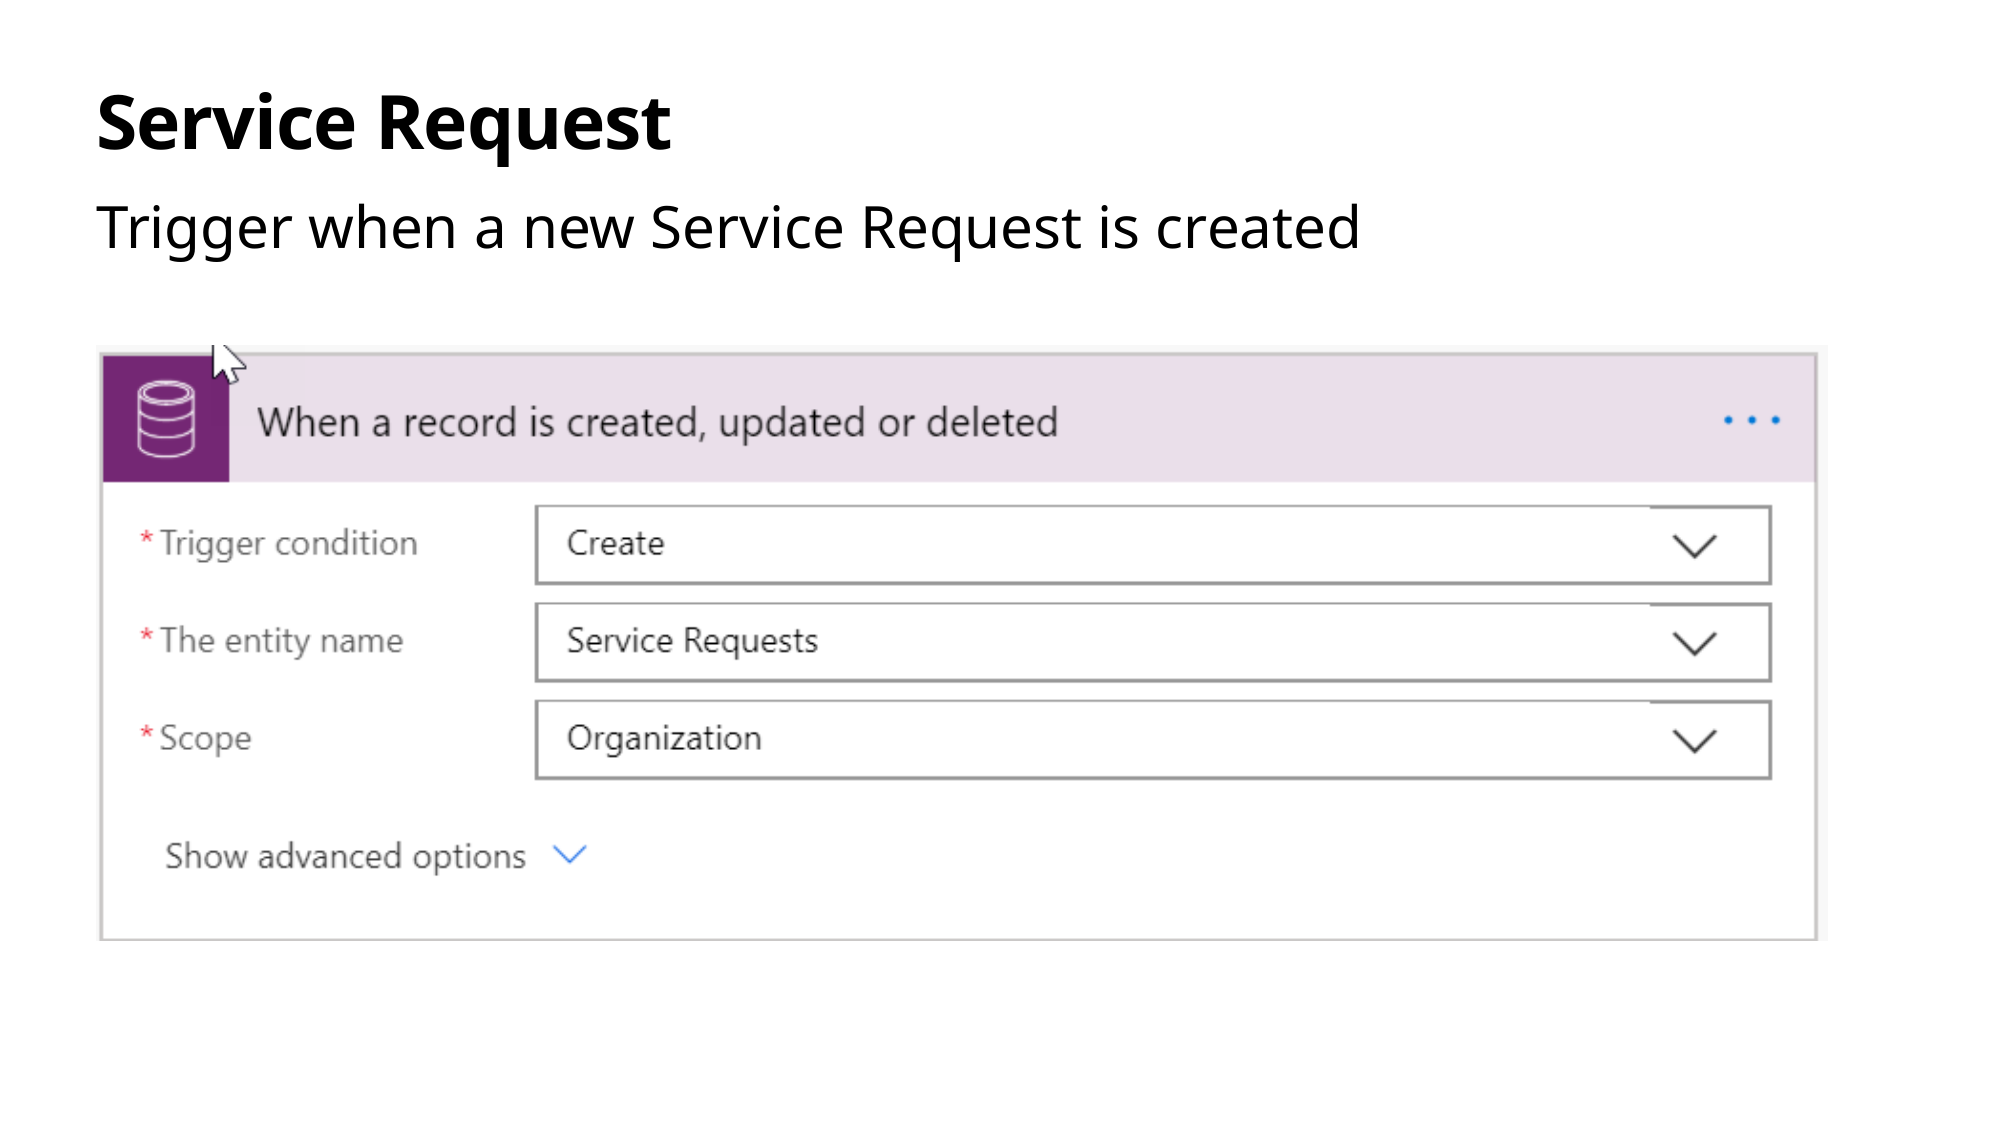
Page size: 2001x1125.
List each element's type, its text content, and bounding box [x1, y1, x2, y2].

title Service Request [96, 75, 1904, 166]
picture [96, 345, 1828, 942]
list Trigger when a new Service Request is created [96, 190, 1904, 346]
